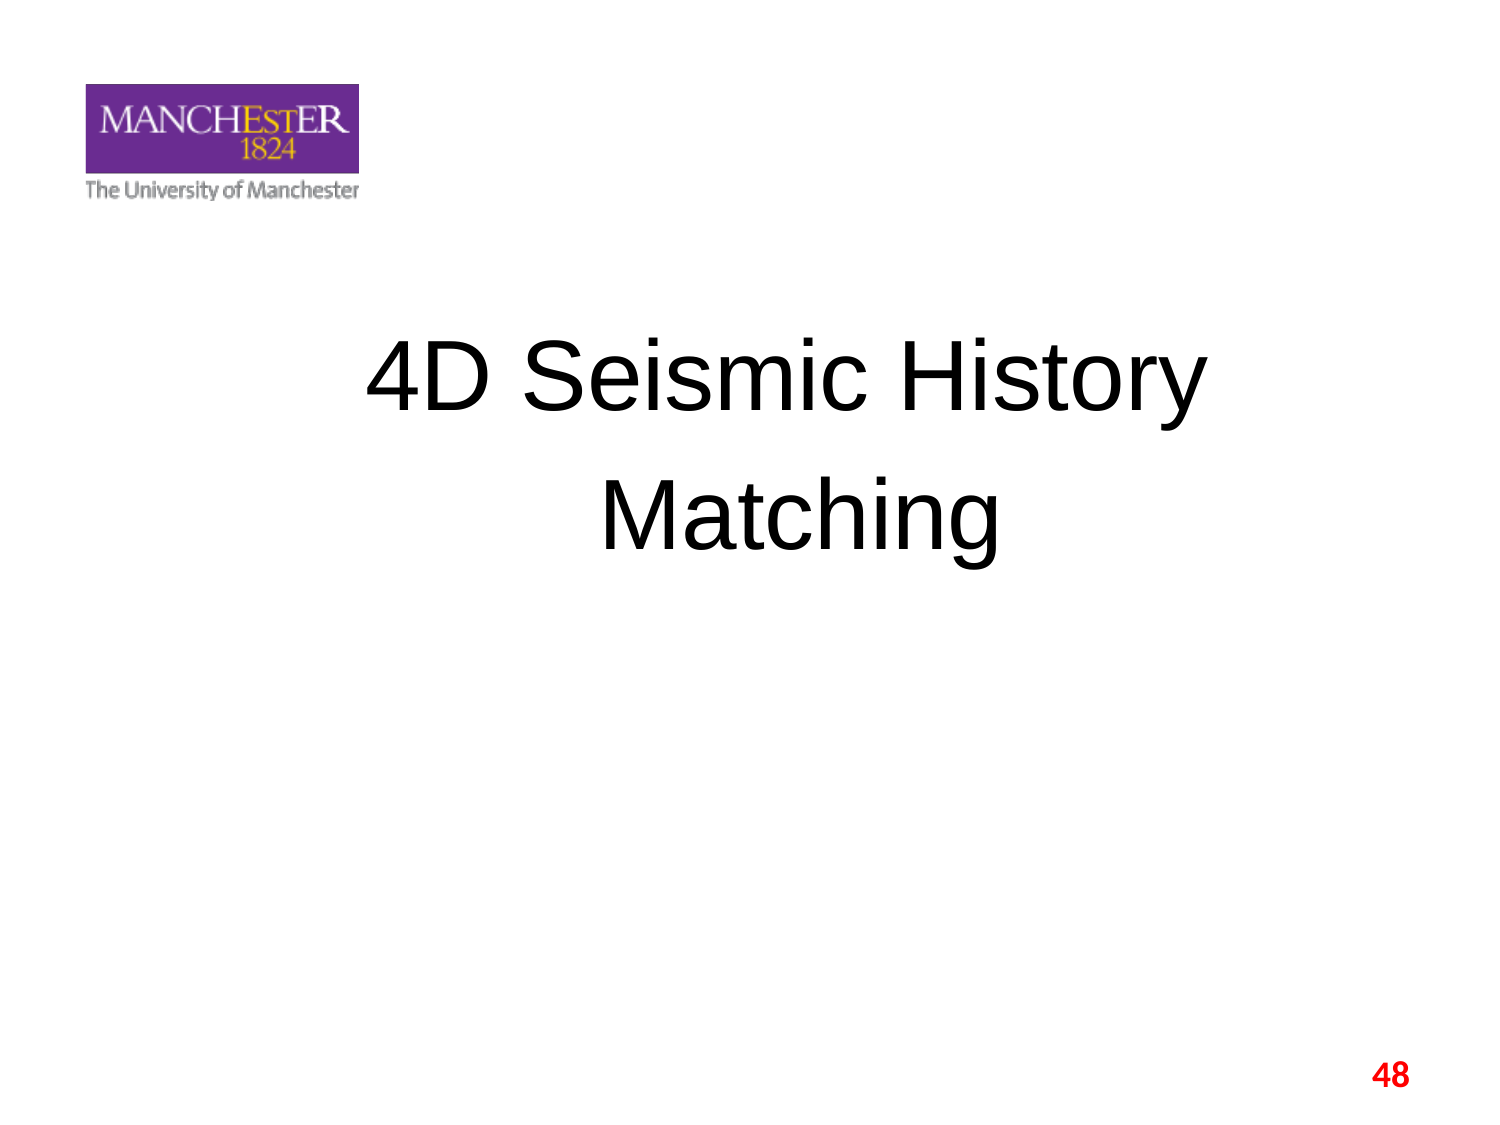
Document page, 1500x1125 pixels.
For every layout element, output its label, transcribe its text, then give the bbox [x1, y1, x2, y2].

slide_number 48 [1074, 1042, 1425, 1103]
list 4D Seismic History Matching [111, 302, 1463, 899]
